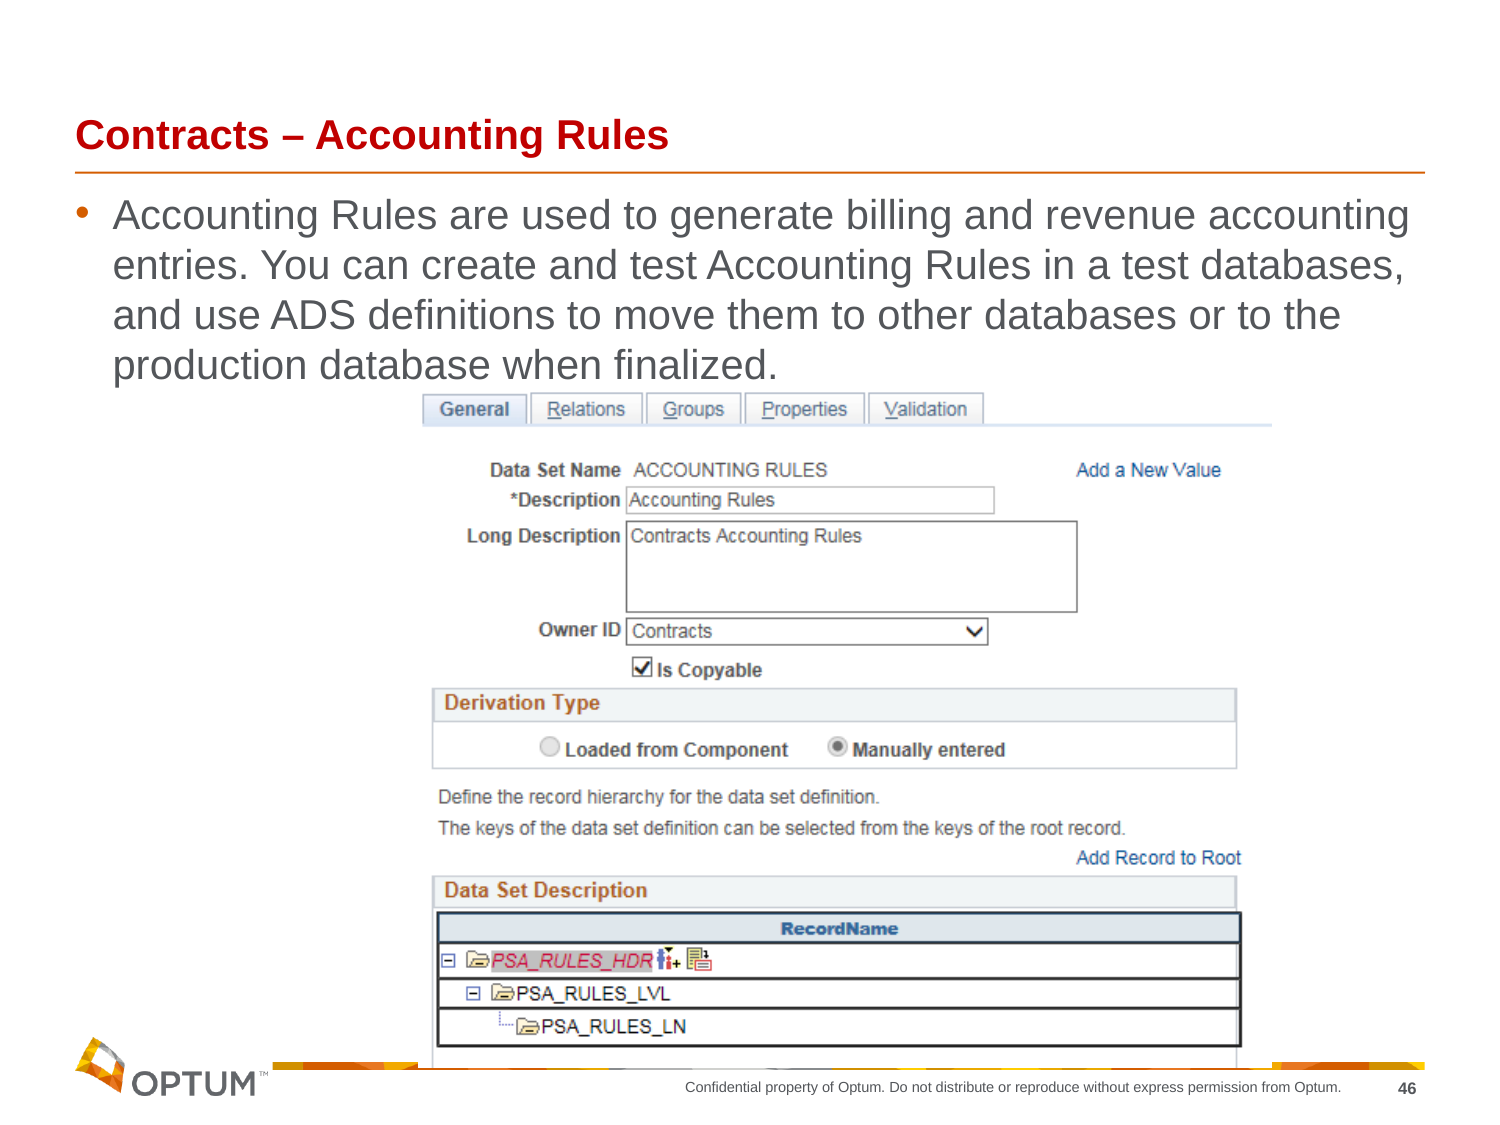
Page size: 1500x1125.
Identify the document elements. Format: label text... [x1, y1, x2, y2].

picture [273, 387, 1425, 1070]
picture [75, 1037, 268, 1096]
list Accounting Rules are used to generate billing and revenue accounting entries. You can create and test Accounting Rules in a test databases, and use ADS definitions to move them to other databases or to the production database when finalized. [75, 187, 1425, 1028]
title Contracts – Accounting Rules [75, 31, 1425, 158]
